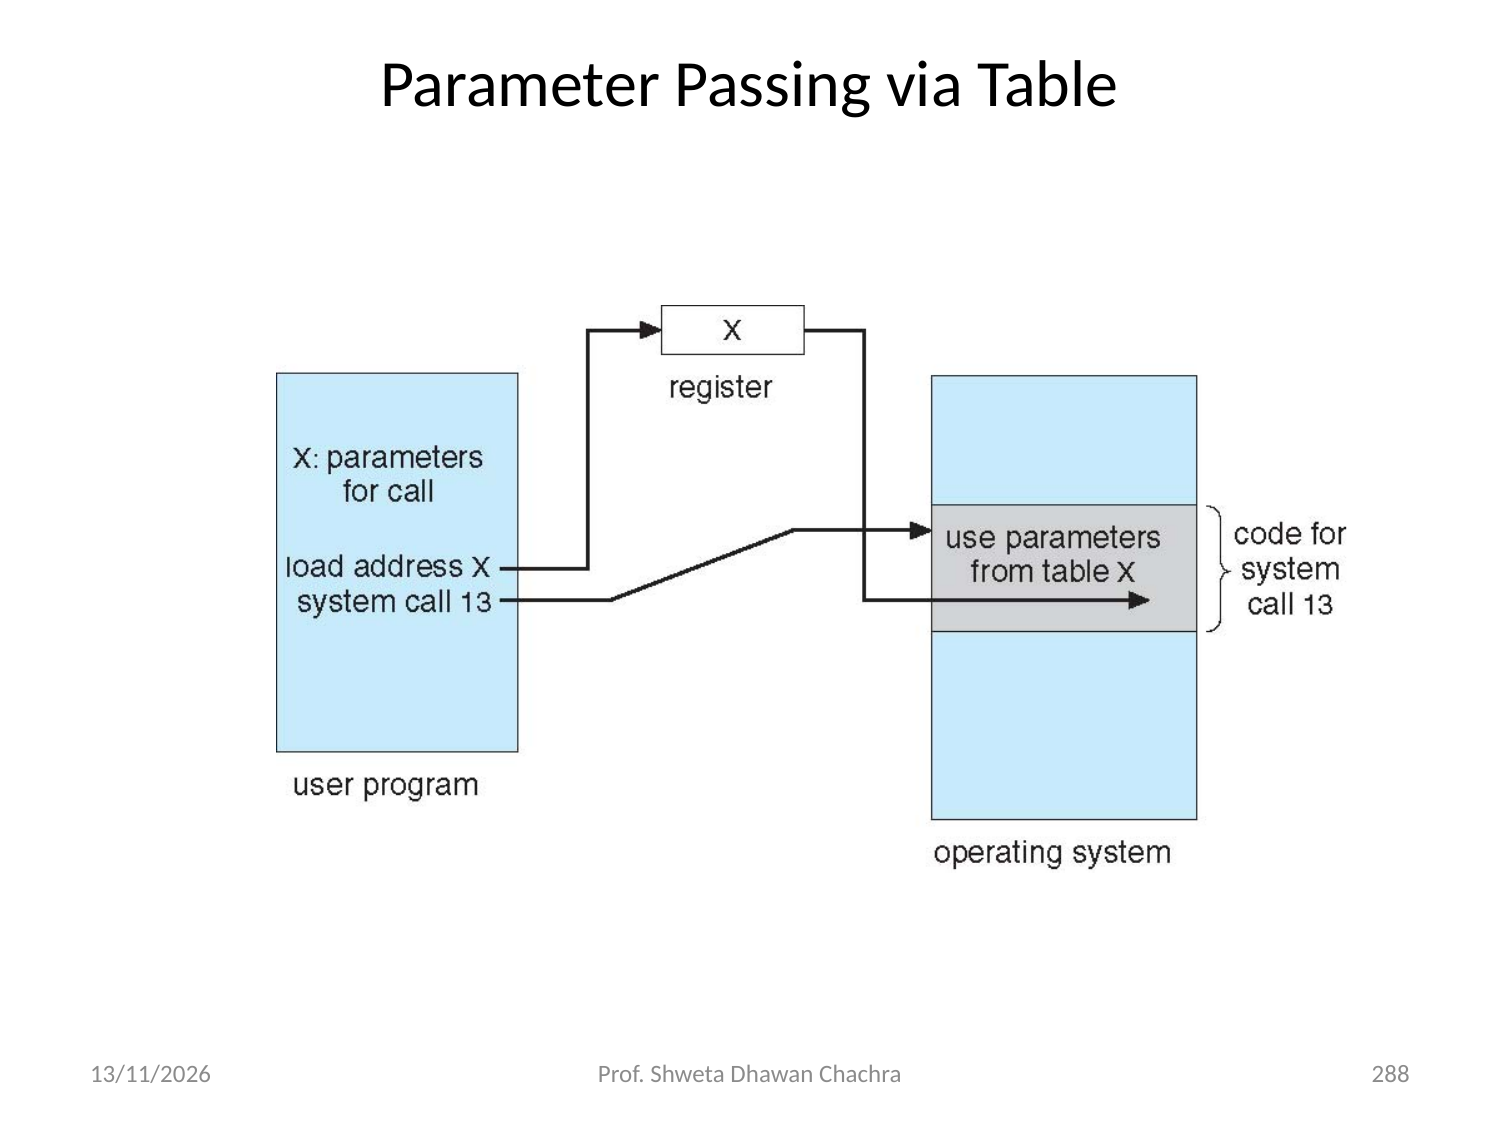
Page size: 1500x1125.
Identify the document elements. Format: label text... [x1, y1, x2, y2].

title Parameter Passing via Table [75, 32, 1425, 128]
picture [276, 305, 1355, 873]
slide_number 288 [1074, 1042, 1425, 1103]
footer Prof. Shweta Dhawan Chachra [512, 1042, 988, 1103]
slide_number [75, 1042, 425, 1103]
